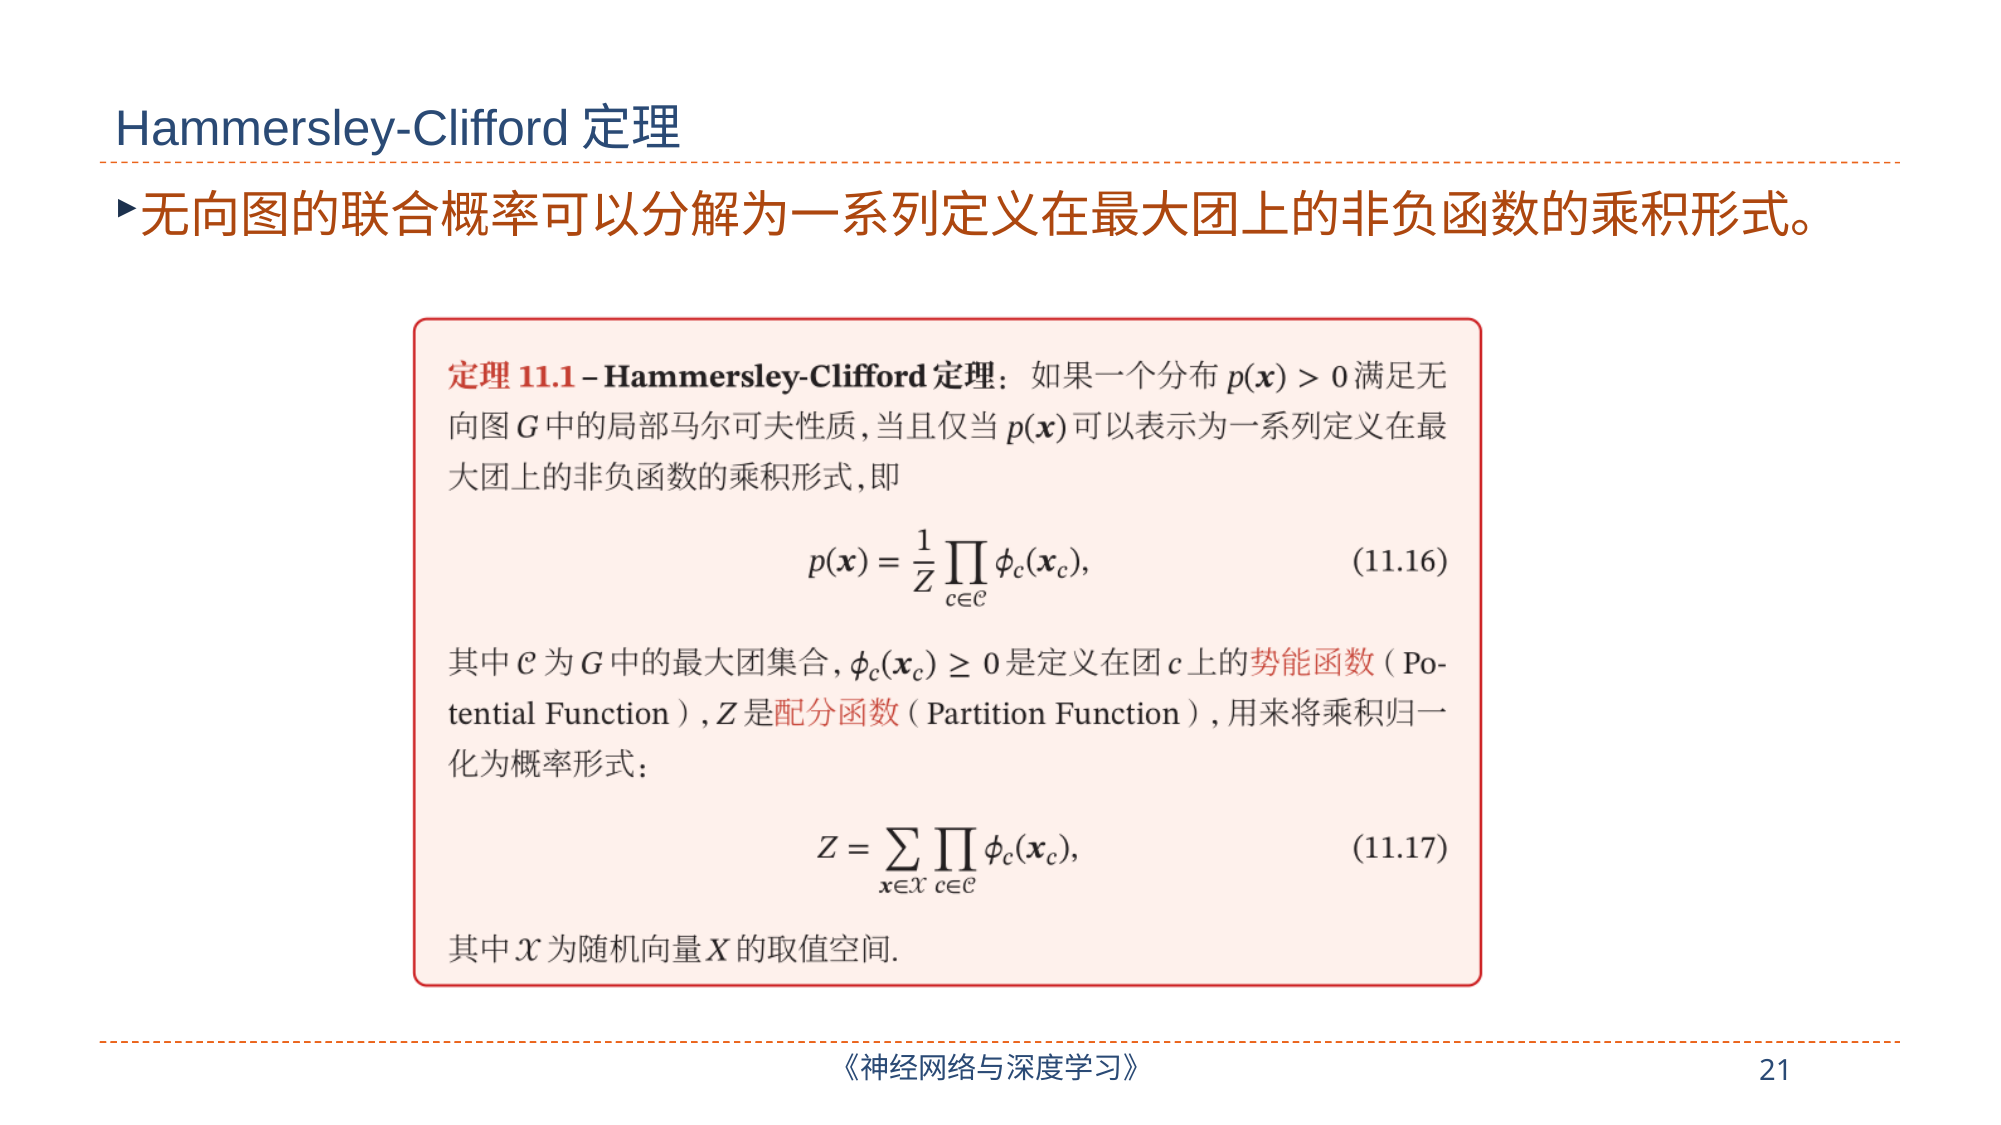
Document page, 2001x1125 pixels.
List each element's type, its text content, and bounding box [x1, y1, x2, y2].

title Hammersley-Clifford定理 [99, 24, 1900, 164]
list 无向图的联合概率可以分解为一系列定义在最大团上的非负函数的乘积形式。 [99, 174, 1900, 1006]
picture [412, 298, 1501, 1004]
